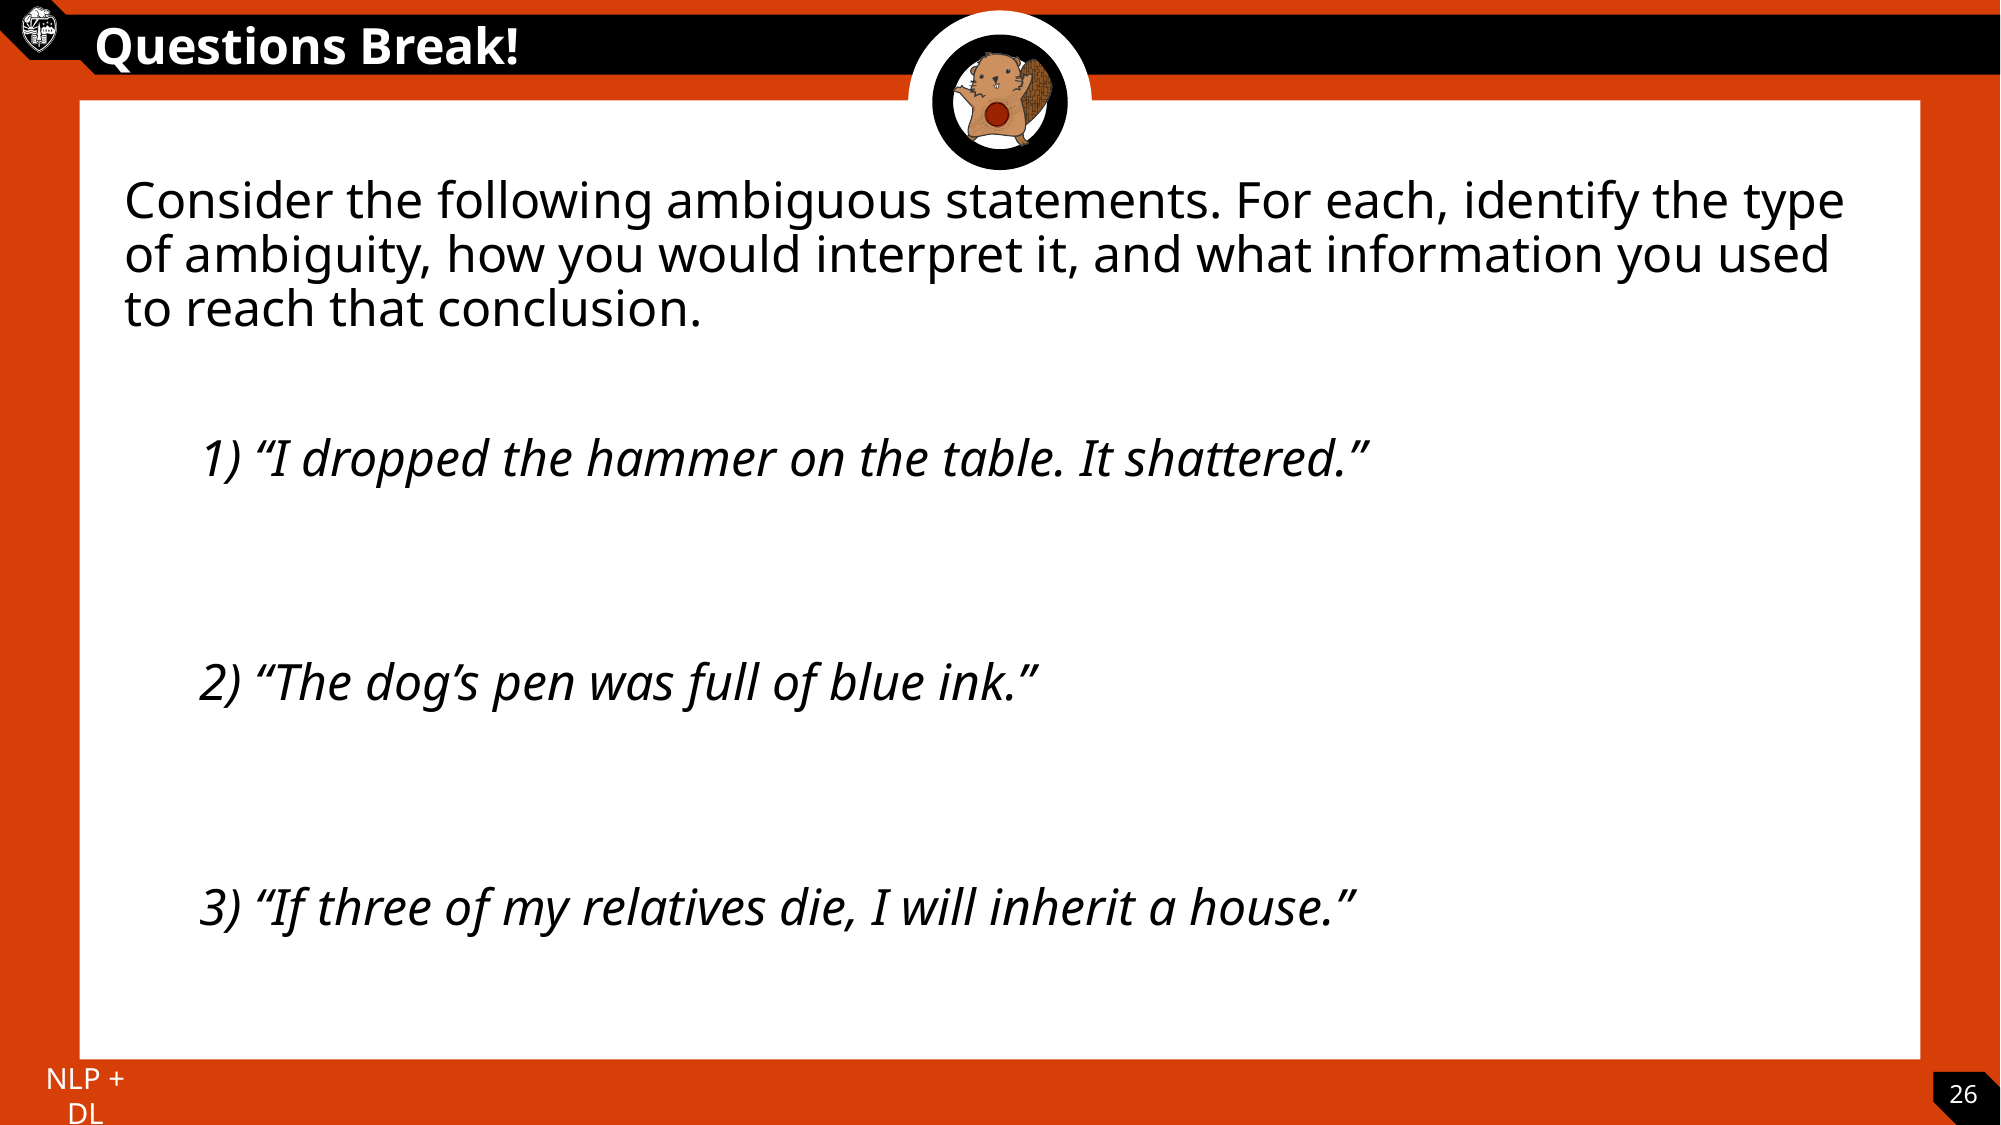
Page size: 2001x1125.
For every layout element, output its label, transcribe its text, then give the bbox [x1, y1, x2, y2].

list Consider the following ambiguous statements. For each, identify the type of ambiguity, how you would interpret it, and what information you used to reach that conclusion. 1) “I dropped the hammer on the table. It shattered.” 2) “The dog’s pen was full of blue ink.” 3) “If three of my relatives die, I will inherit a house.” [79, 100, 1921, 1060]
picture [951, 47, 1055, 100]
picture [21, 6, 60, 54]
slide_number 26 [1933, 1071, 1994, 1119]
